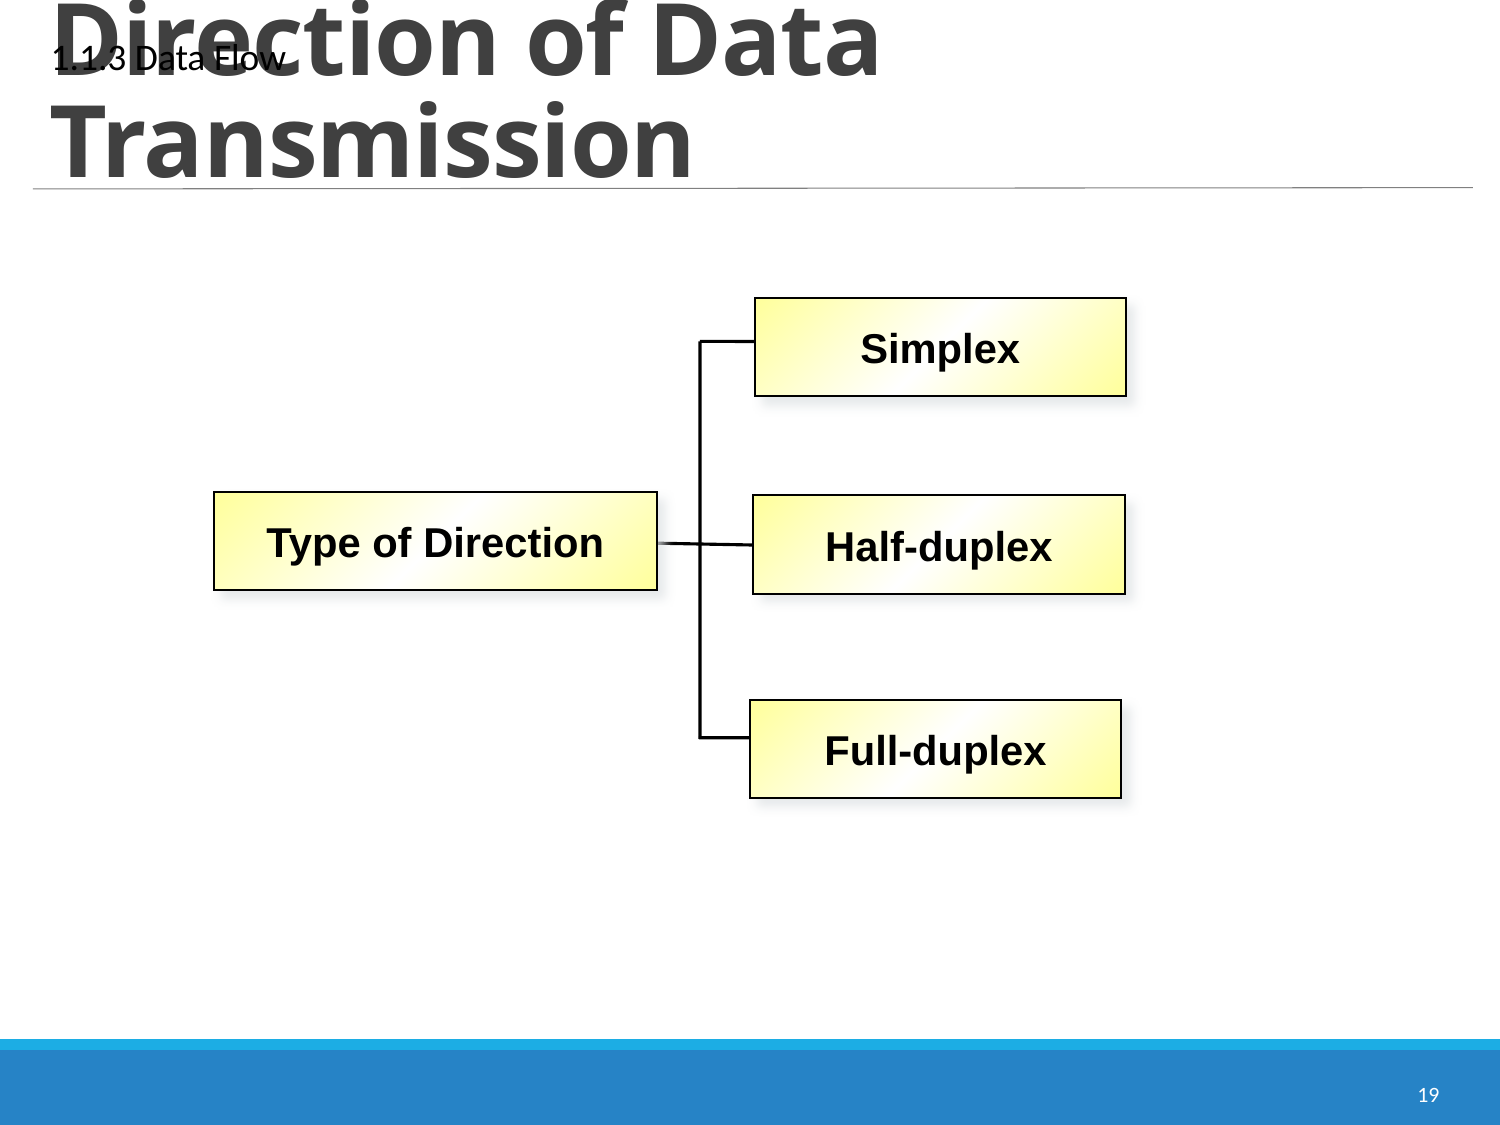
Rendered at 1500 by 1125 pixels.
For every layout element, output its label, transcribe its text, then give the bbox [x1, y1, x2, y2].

text_box Full-duplex [749, 699, 1122, 799]
text_box Simplex [754, 297, 1126, 397]
text_box Half-duplex [753, 495, 1125, 594]
title Direction of Data Transmission [34, 55, 1475, 206]
text_box Type of Direction [213, 491, 657, 591]
text_box 1.1.3 Data Flow [35, 26, 302, 86]
